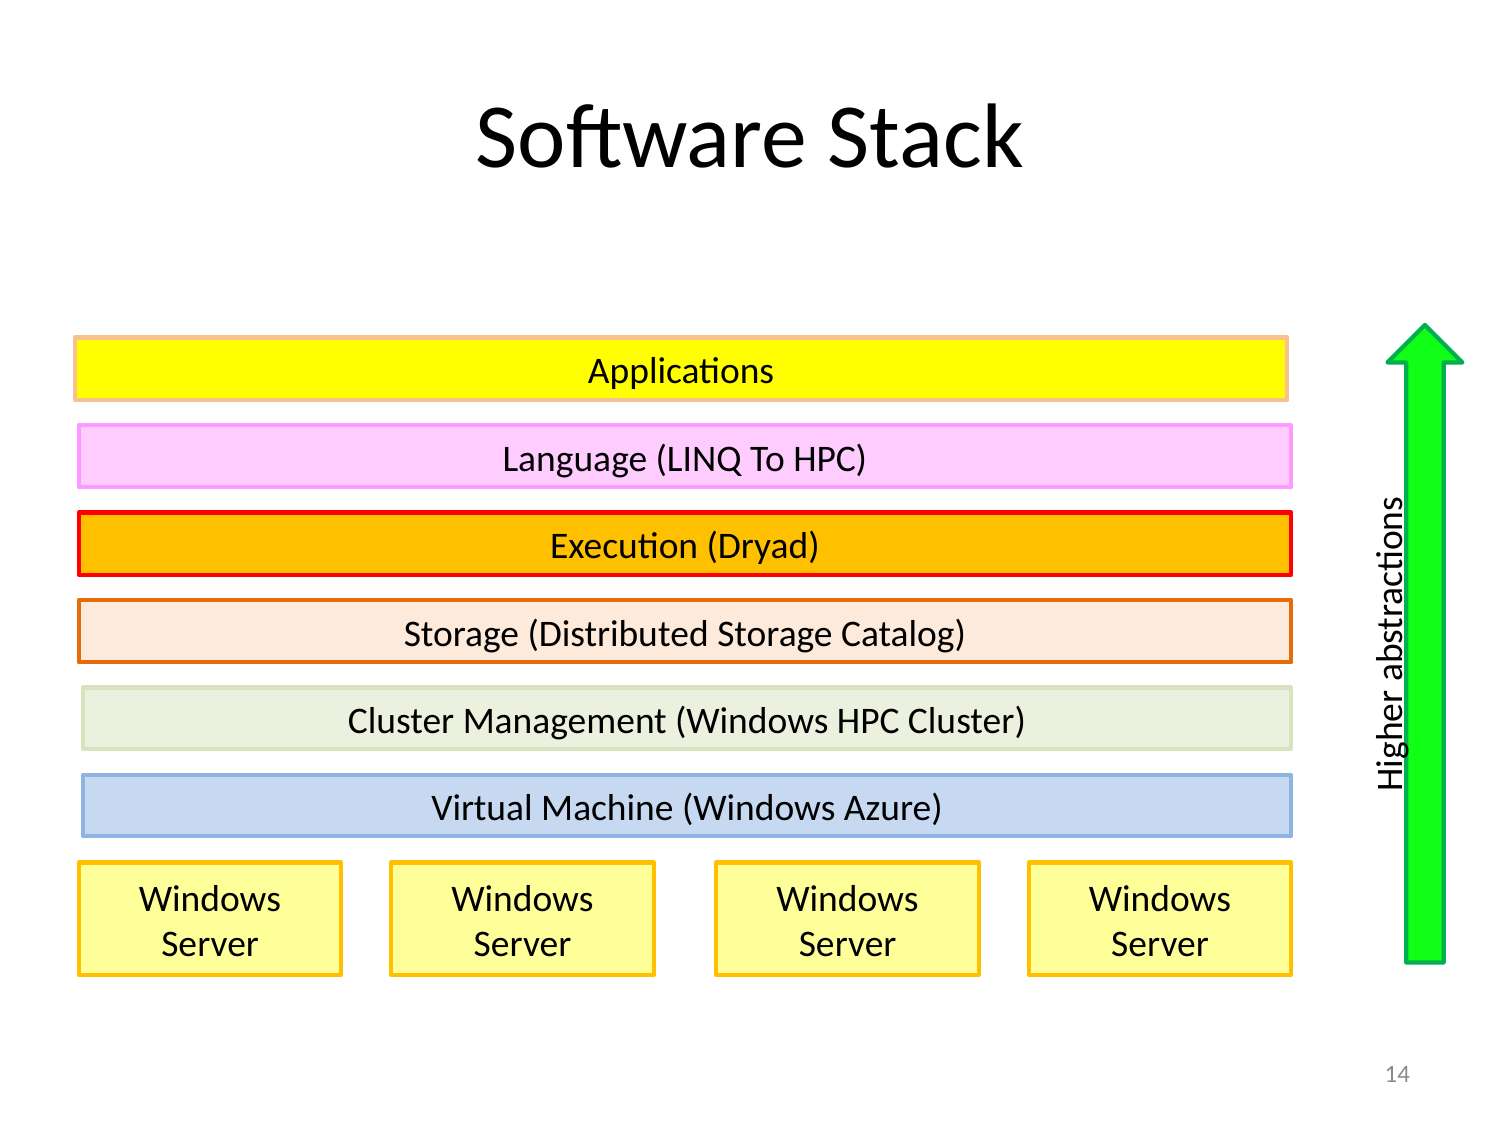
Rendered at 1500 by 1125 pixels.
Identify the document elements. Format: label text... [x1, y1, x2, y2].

text_box [1385, 322, 1465, 965]
text_box Execution (Dryad) [77, 510, 1293, 577]
text_box Windows Server [389, 860, 656, 977]
text_box Storage (Distributed Storage Catalog) [77, 598, 1293, 664]
text_box Higher abstractions [1357, 481, 1417, 807]
text_box Windows Server [77, 860, 343, 977]
text_box Applications [73, 335, 1289, 402]
slide_number 14 [1074, 1042, 1425, 1103]
text_box Cluster Management (Windows HPC Cluster) [81, 685, 1293, 751]
text_box Windows Server [714, 860, 981, 977]
text_box Virtual Machine (Windows Azure) [81, 773, 1293, 838]
text_box Language (LINQ To HPC) [77, 423, 1293, 489]
text_box Windows Server [1027, 860, 1293, 977]
title Software Stack [75, 37, 1425, 225]
